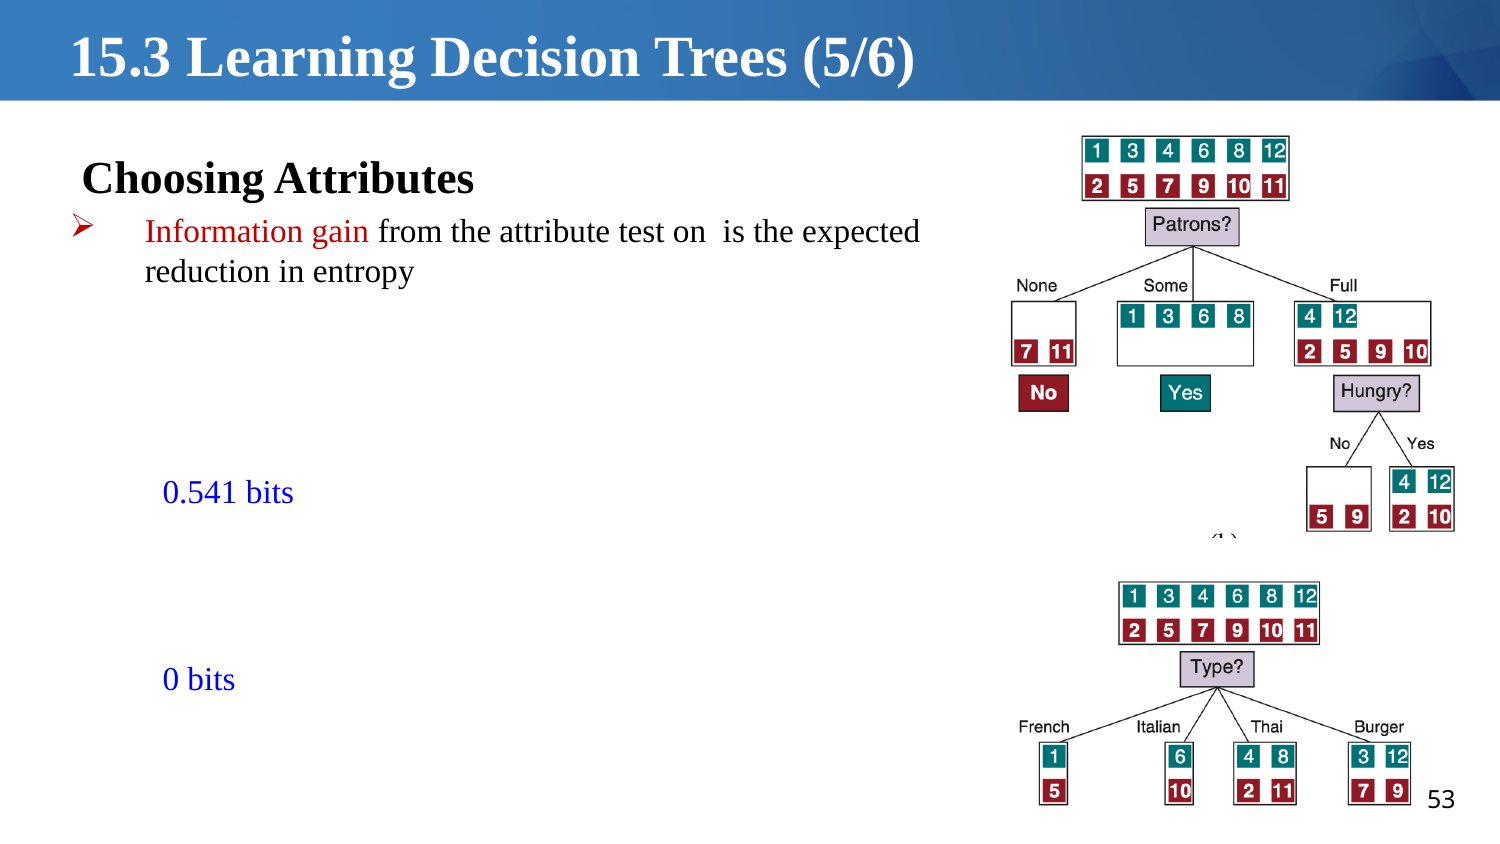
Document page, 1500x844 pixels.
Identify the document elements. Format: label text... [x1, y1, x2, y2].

picture [1003, 571, 1422, 822]
picture [0, 0, 1500, 103]
title 15.3 Learning Decision Trees (5/6) [55, 10, 1378, 95]
picture [997, 126, 1466, 538]
